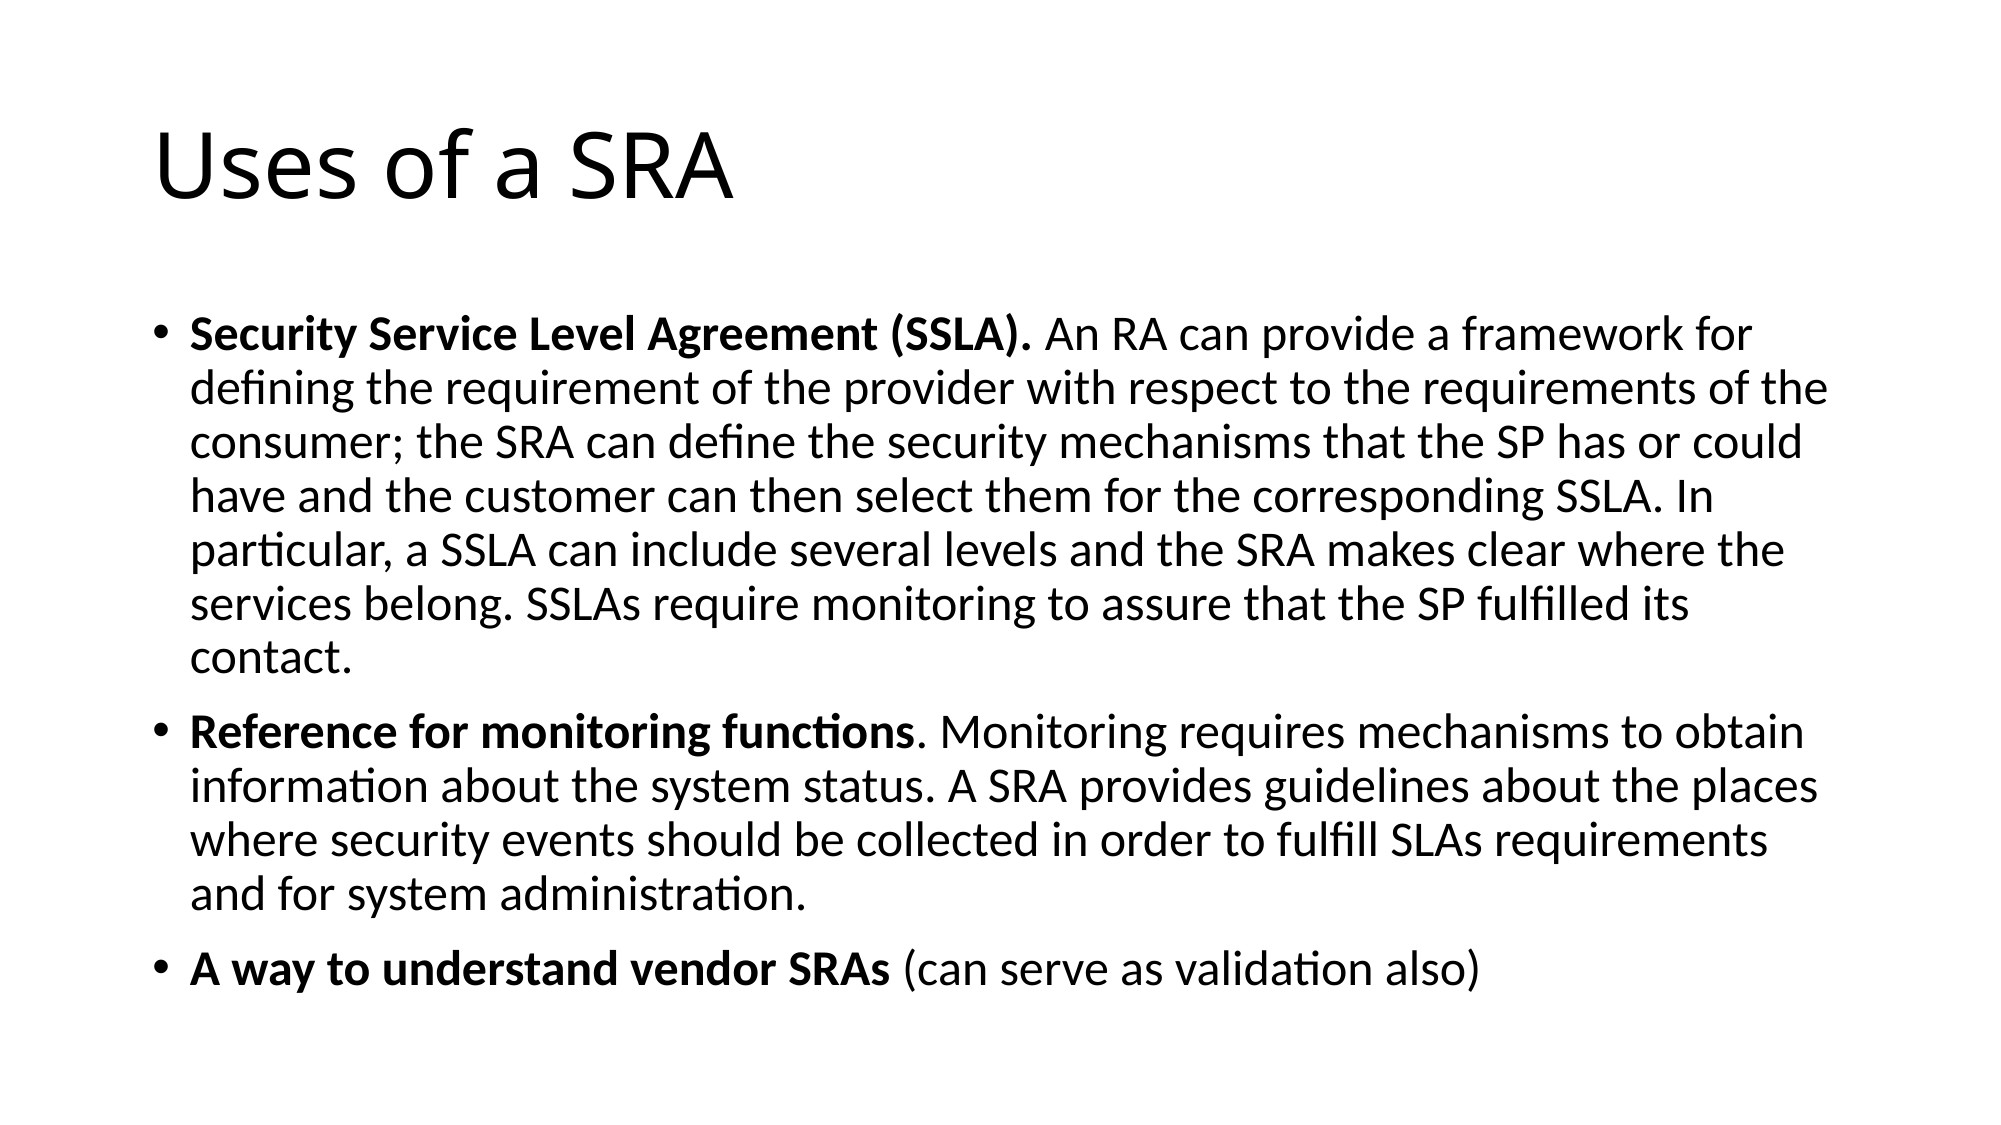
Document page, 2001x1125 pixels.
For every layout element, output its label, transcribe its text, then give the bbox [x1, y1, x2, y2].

list Security Service Level Agreement (SSLA). An RA can provide a framework for defining the requirement of the provider with respect to the requirements of the consumer; the SRA can define the security mechanisms that the SP has or could have and the customer can then select them for the corresponding SSLA. In particular, a SSLA can include several levels and the SRA makes clear where the services belong. SSLAs require monitoring to assure that the SP fulfilled its contact. Reference for monitoring functions. Monitoring requires mechanisms to obtain information about the system status. A SRA provides guidelines about the places where security events should be collected in order to fulfill SLAs requirements and for system administration. A way to understand vendor SRAs (can serve as validation also) [137, 299, 1863, 1014]
title Uses of a SRA [137, 59, 1863, 278]
